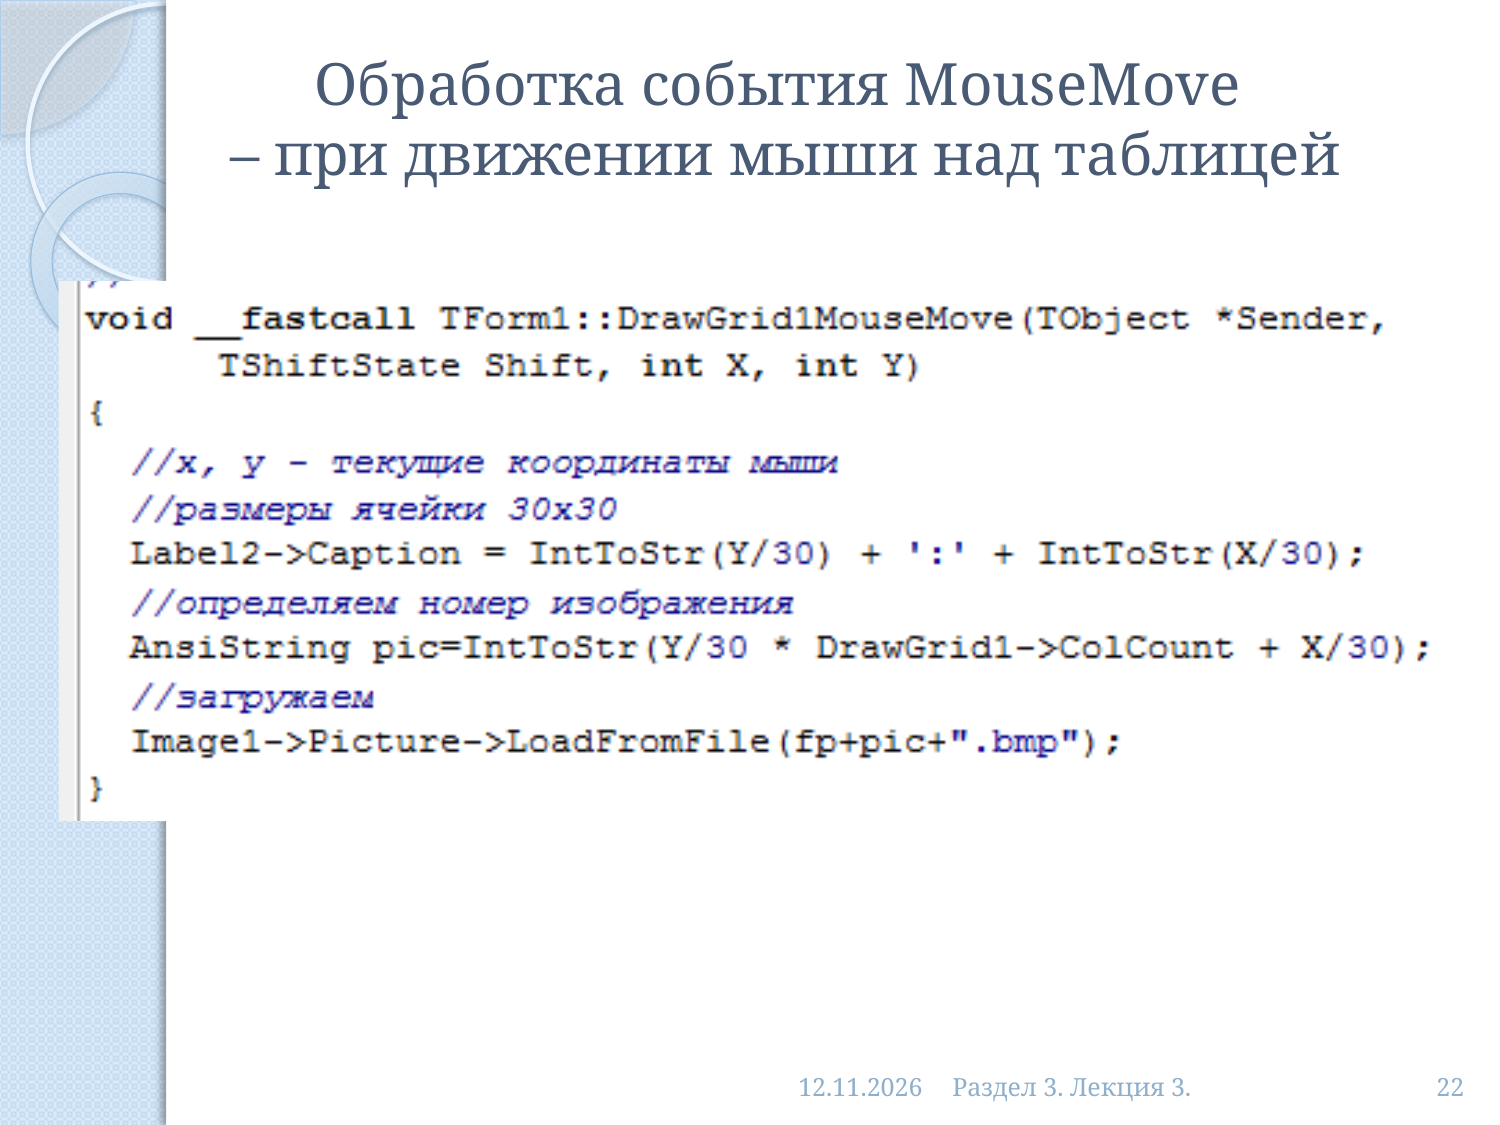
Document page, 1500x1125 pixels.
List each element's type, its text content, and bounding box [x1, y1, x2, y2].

slide_number 22 [1413, 1034, 1488, 1113]
picture [58, 280, 1448, 821]
footer Раздел 3. Лекция 3. [938, 1034, 1413, 1113]
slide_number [587, 1034, 938, 1113]
title Обработка события MouseMove – при движении мыши над таблицей [46, 46, 1500, 188]
